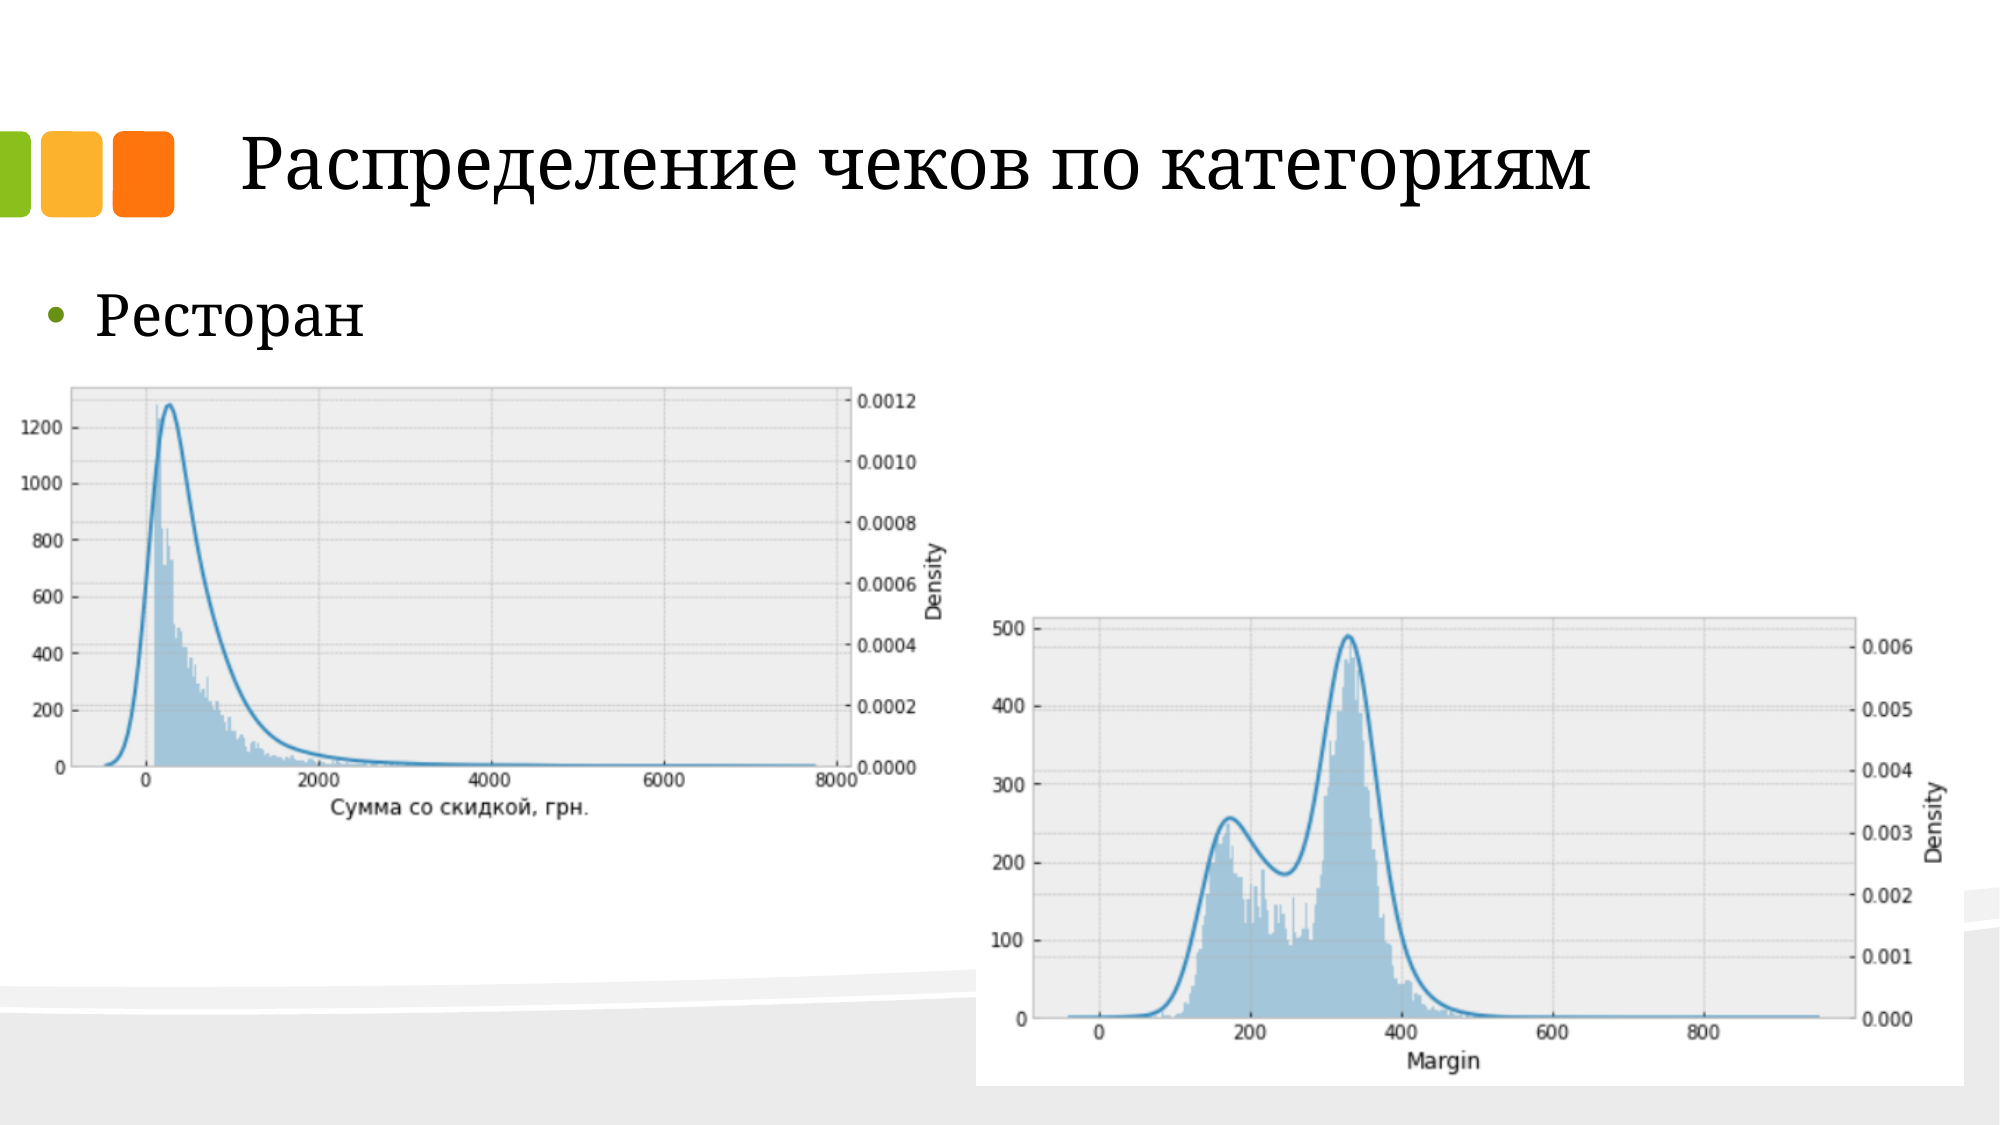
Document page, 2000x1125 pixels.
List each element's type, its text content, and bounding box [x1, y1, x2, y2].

text_box Ресторан [31, 278, 831, 361]
title Распределение чеков по категориям [220, 90, 1820, 214]
picture [1, 361, 953, 835]
picture [975, 591, 1965, 1087]
